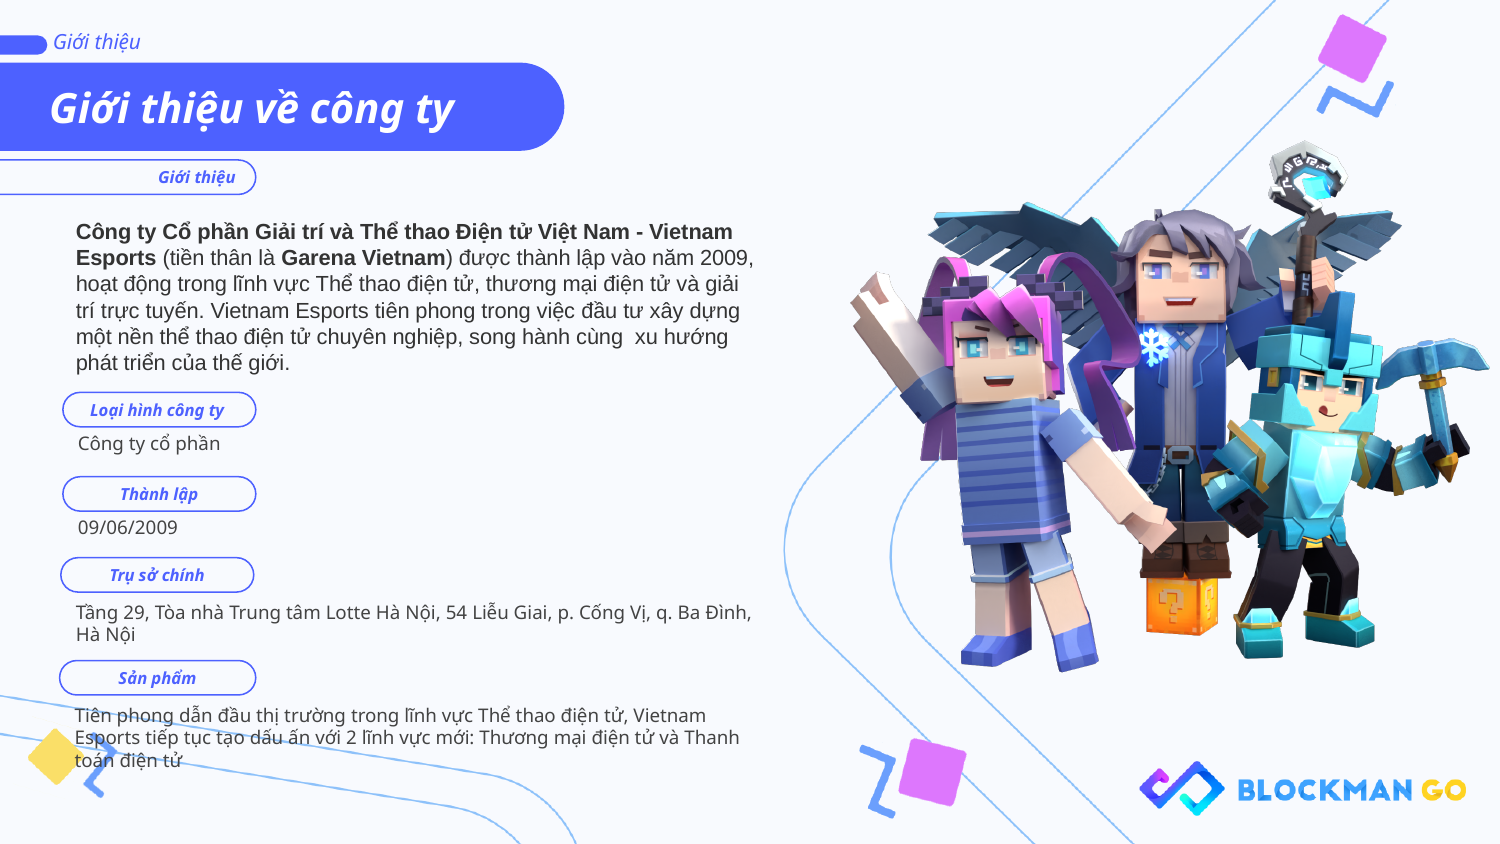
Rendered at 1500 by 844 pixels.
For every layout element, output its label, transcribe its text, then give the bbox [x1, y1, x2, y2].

text_box Loại hình công ty [62, 392, 256, 420]
text_box Tiên phong dẫn đầu thị trường trong lĩnh vực Thể thao điện tử, Vietnam Esports tiếp tục tạo dấu ấn với 2 lĩnh vực mới: Thương mại điện tử và Thanh toán điện tử [59, 688, 772, 786]
picture [0, 55, 37, 62]
text_box Giới thiệu [0, 159, 256, 195]
text_box [0, 62, 565, 151]
text_box Giới thiệu [37, 16, 270, 67]
text_box Công ty cổ phần [62, 420, 775, 466]
picture [0, 0, 1500, 844]
text_box [0, 35, 37, 55]
text_box Công ty Cổ phần Giải trí và Thể thao Điện tử Việt Nam - Vietnam Esports (tiền thân là Garena Vietnam) được thành lập vào năm 2009, hoạt động trong lĩnh vực Thể thao điện tử, thương mại điện tử và giải trí trực tuyến. Vietnam Esports tiên phong trong việc đầu tư xây dựng một nền thể thao điện tử chuyên nghiệp, song hành cùng xu hướng phát triển của thế giới. [60, 202, 773, 390]
text_box 09/06/2009 [62, 504, 775, 550]
text_box Trụ sở chính [60, 557, 254, 585]
text_box Thành lập [62, 476, 256, 504]
text_box Tầng 29, Tòa nhà Trung tâm Lotte Hà Nội, 54 Liễu Giai, p. Cống Vị, q. Ba Đình, Hà Nội [60, 585, 773, 661]
text_box Sản phẩm [59, 660, 256, 688]
text_box Giới thiệu về công ty [34, 66, 534, 147]
